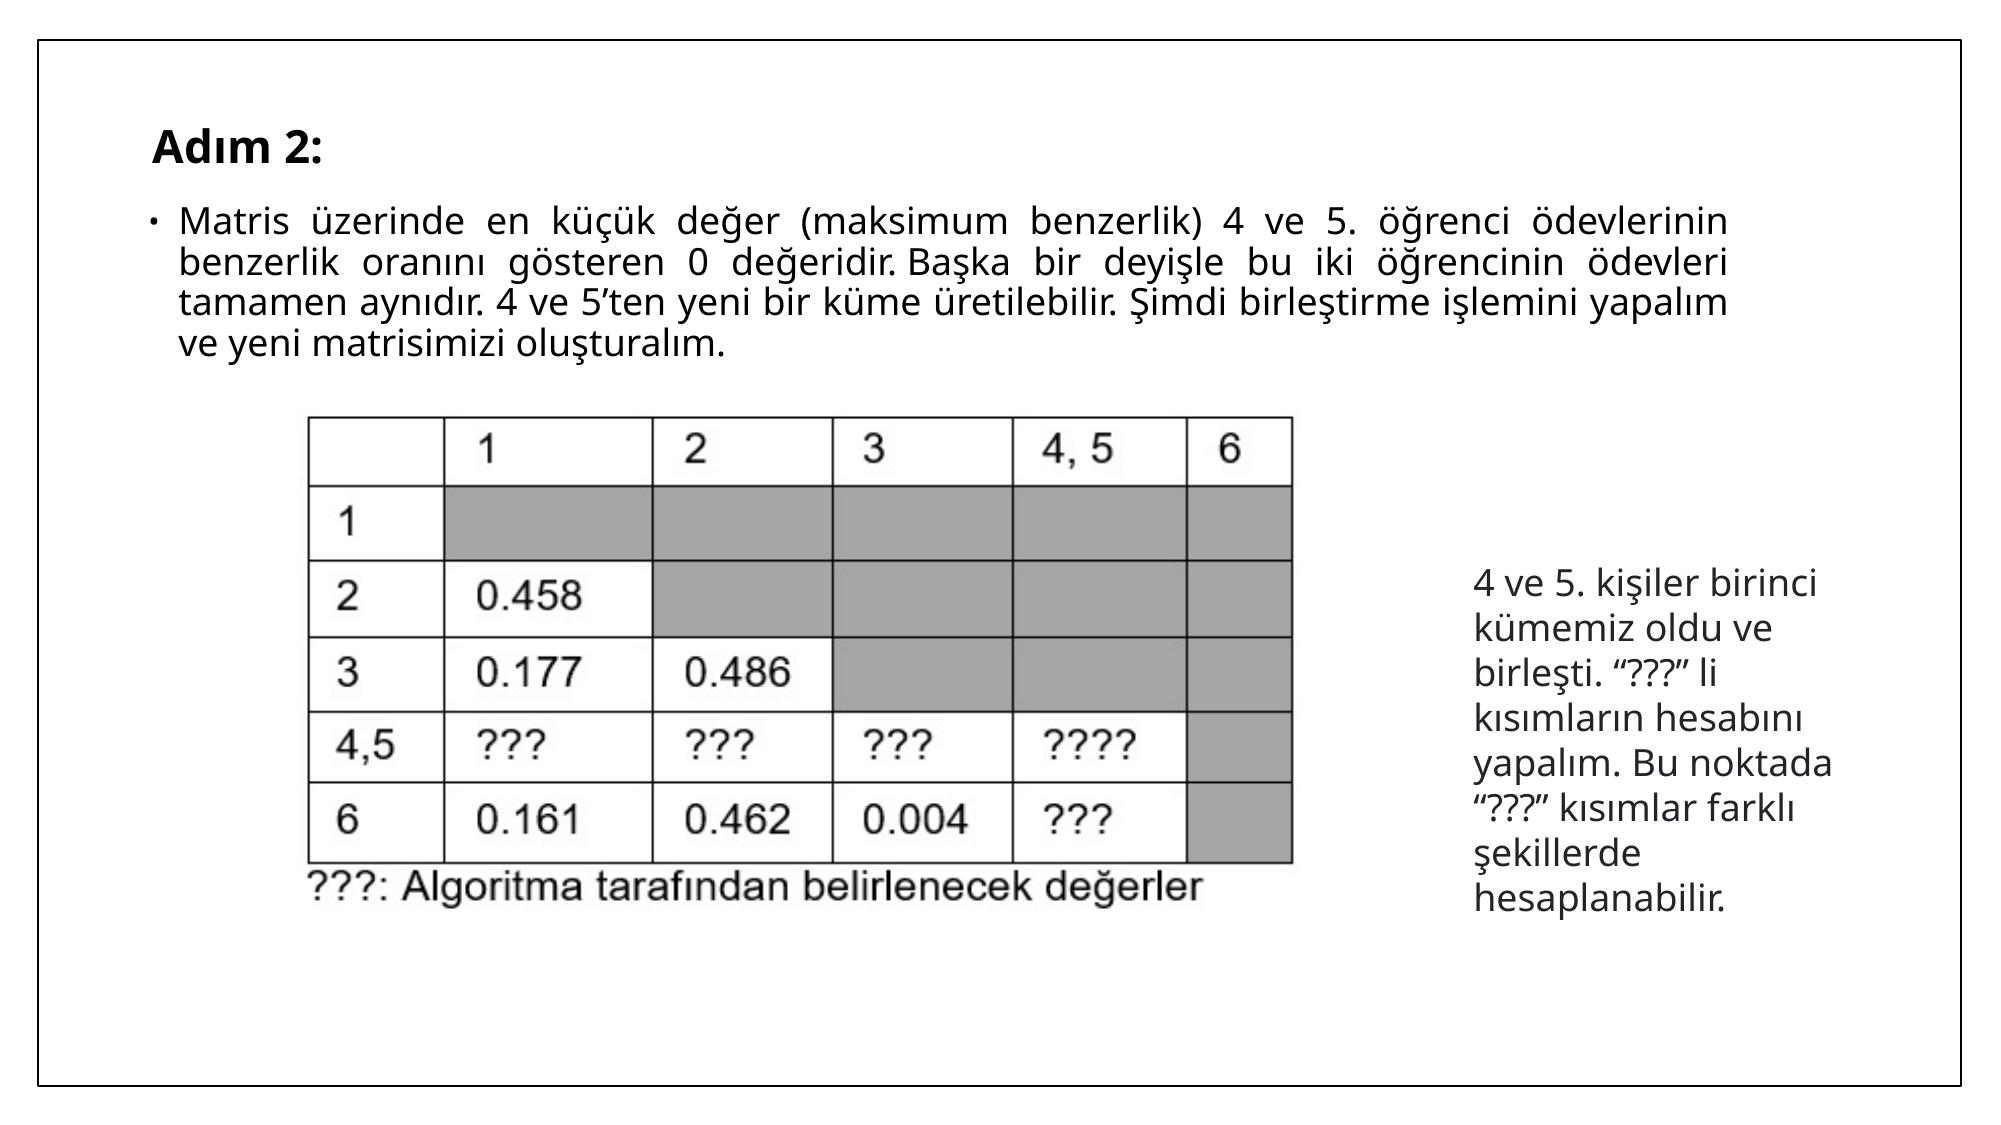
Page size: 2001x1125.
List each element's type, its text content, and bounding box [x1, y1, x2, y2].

list Adım 2: Matris üzerinde en küçük değer (maksimum benzerlik) 4 ve 5. öğrenci ödevlerinin benzerlik oranını gösteren 0 değeridir. Başka bir deyişle bu iki öğrencinin ödevleri tamamen aynıdır. 4 ve 5’ten yeni bir küme üretilebilir. Şimdi birleştirme işlemini yapalım ve yeni matrisimizi oluşturalım. [125, 116, 1746, 779]
text_box 4 ve 5. kişiler birinci kümemiz oldu ve birleşti. “???” li kısımların hesabını yapalım. Bu noktada “???” kısımlar farklı şekillerde hesaplanabilir. [1458, 551, 1909, 927]
picture [292, 409, 1320, 925]
